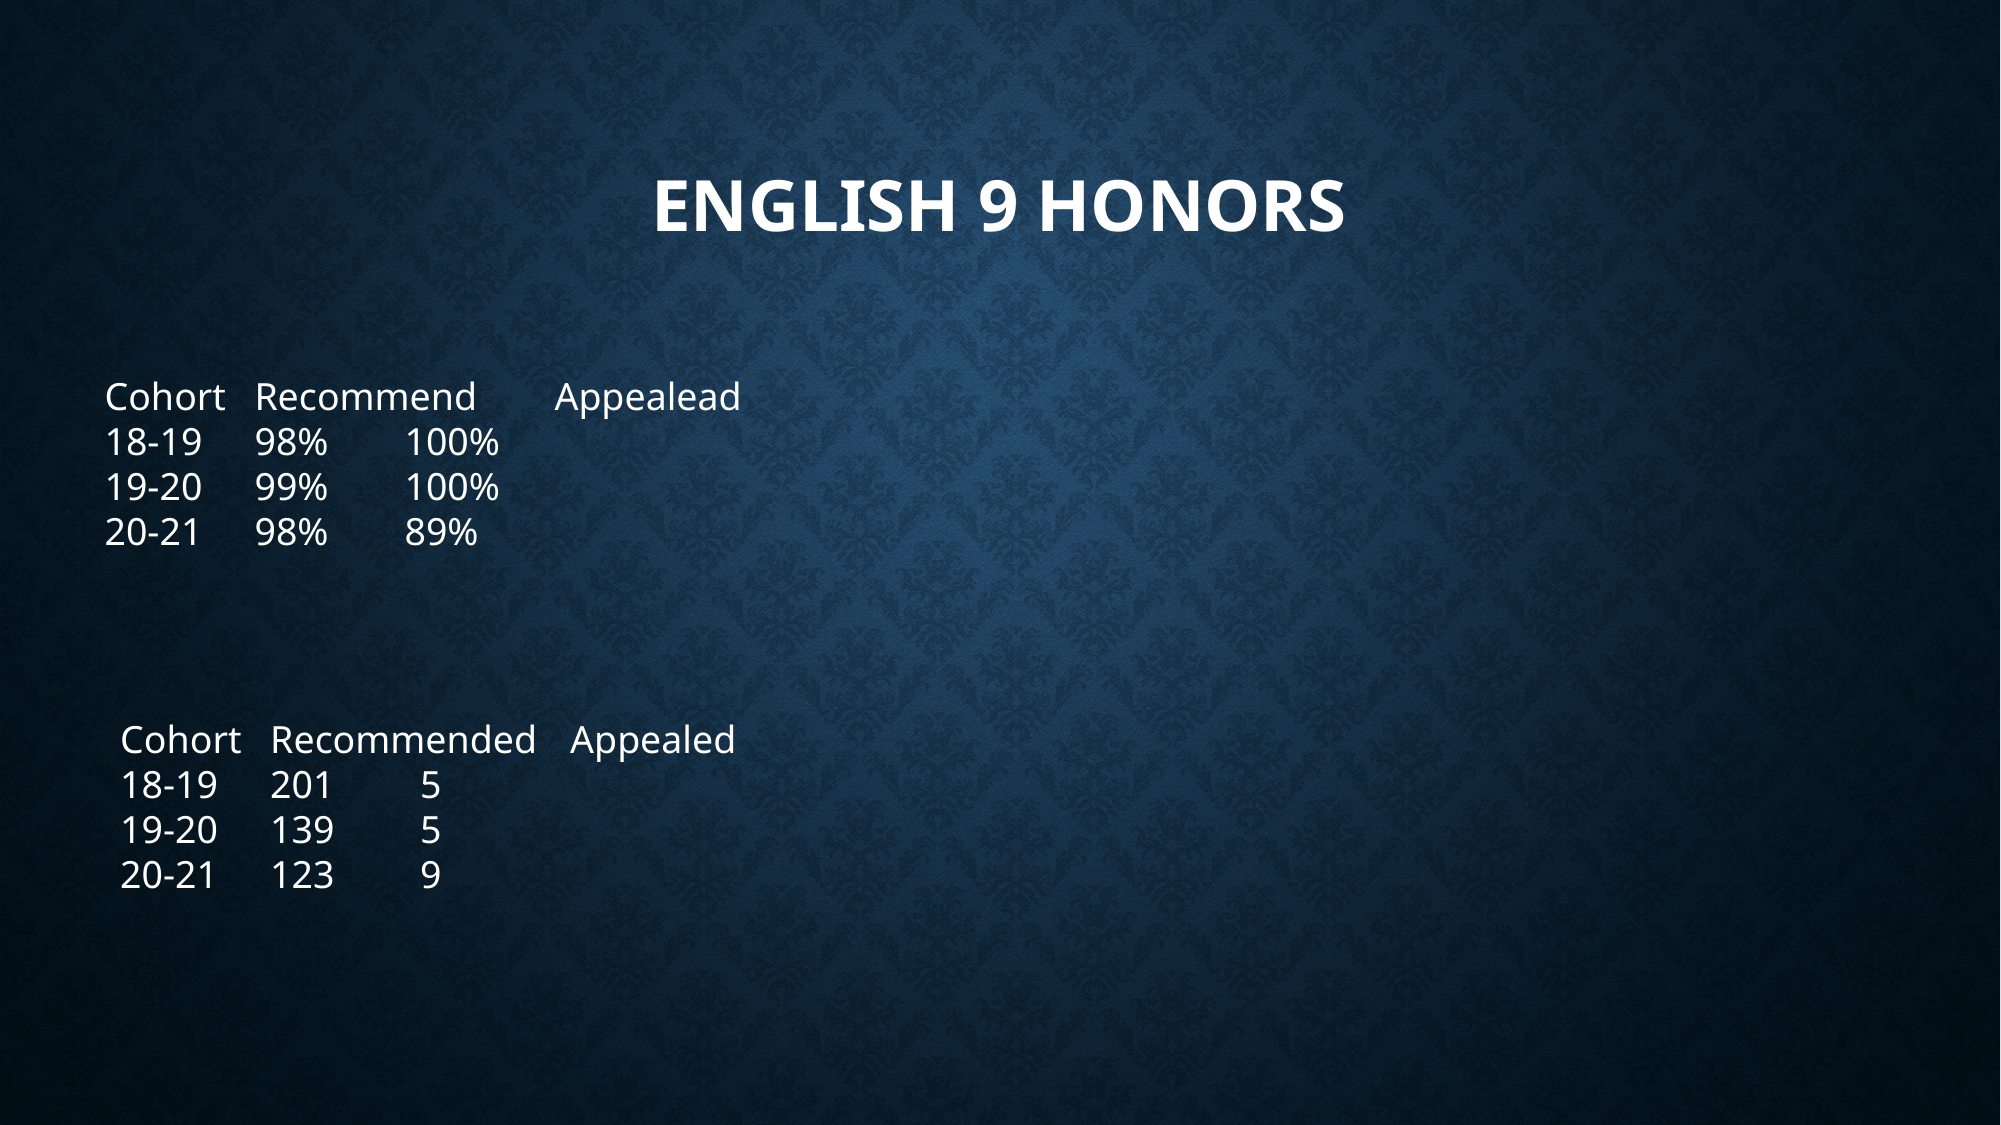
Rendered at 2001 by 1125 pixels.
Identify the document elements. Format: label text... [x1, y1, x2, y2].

text_box Cohort Recommend Appealead 18-19 98% 100% 19-20 99% 100% 20-21 98% 89% [89, 365, 1090, 561]
title English 9 Honors [149, 99, 1849, 318]
text_box Cohort Recommended Appealed 18-19 201 5 19-20 139 5 20-21 123 9 [105, 708, 1106, 904]
